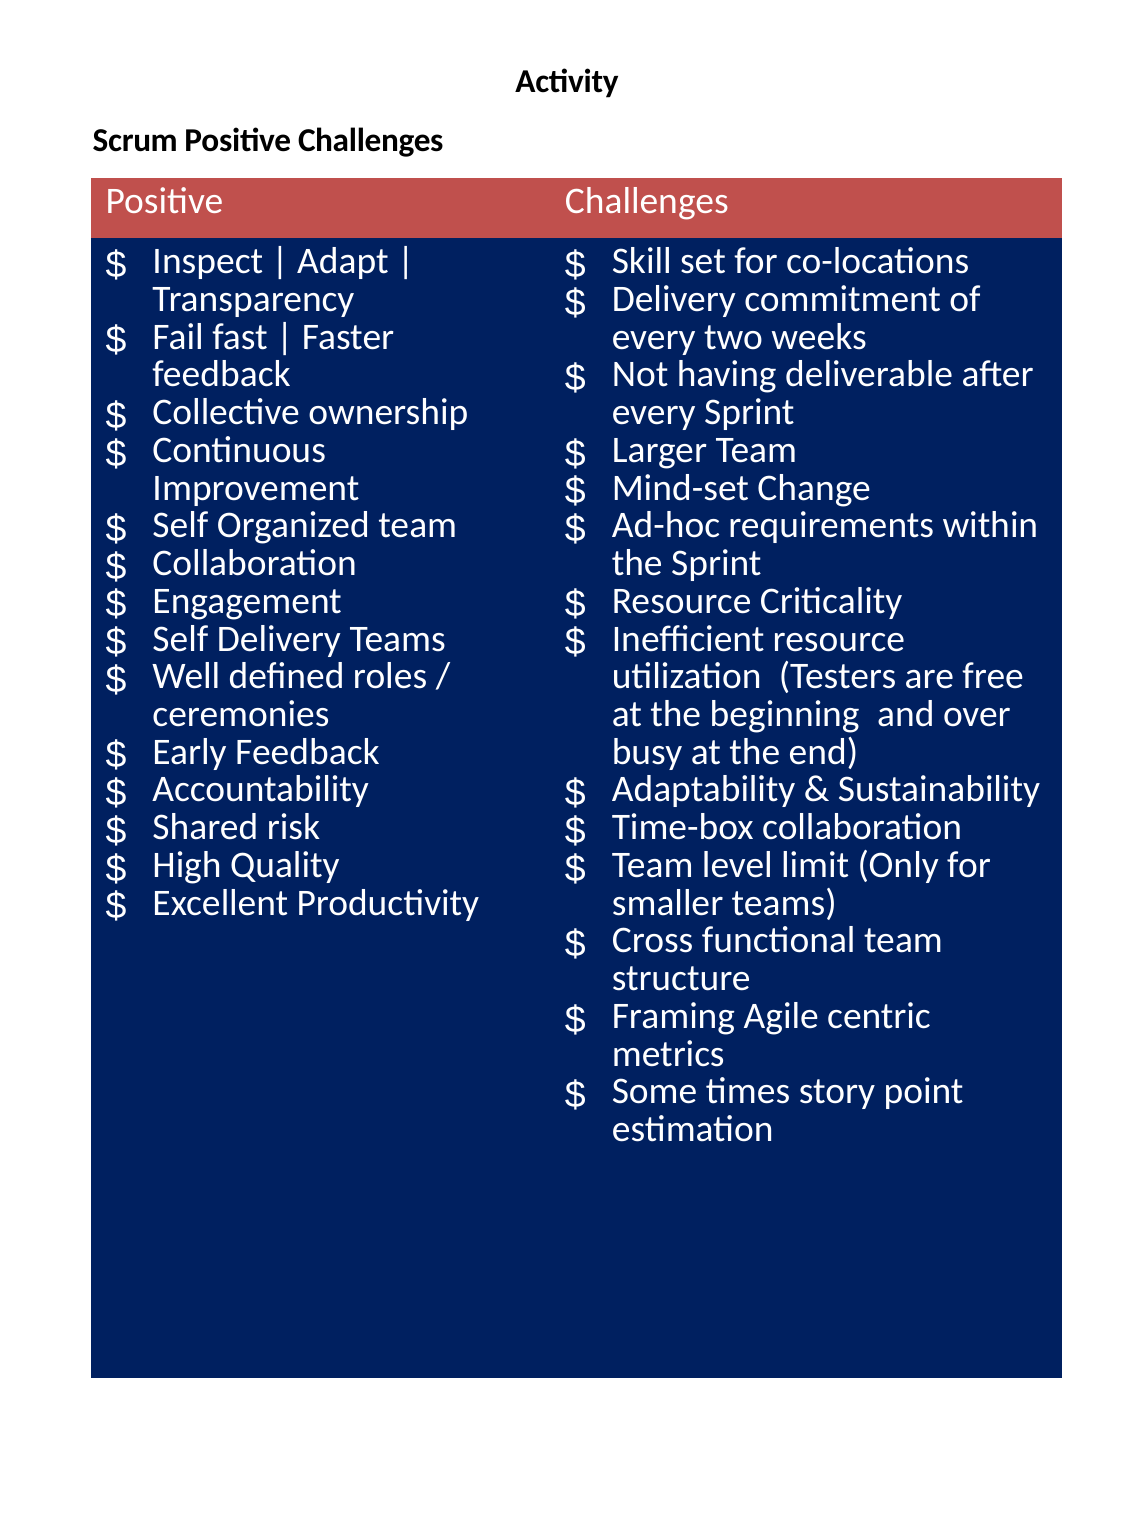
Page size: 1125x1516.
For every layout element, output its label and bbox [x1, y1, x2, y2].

text_box [367, 59, 765, 100]
table_header [91, 178, 1062, 238]
table_cell [91, 238, 1062, 1378]
text_box [90, 118, 488, 159]
